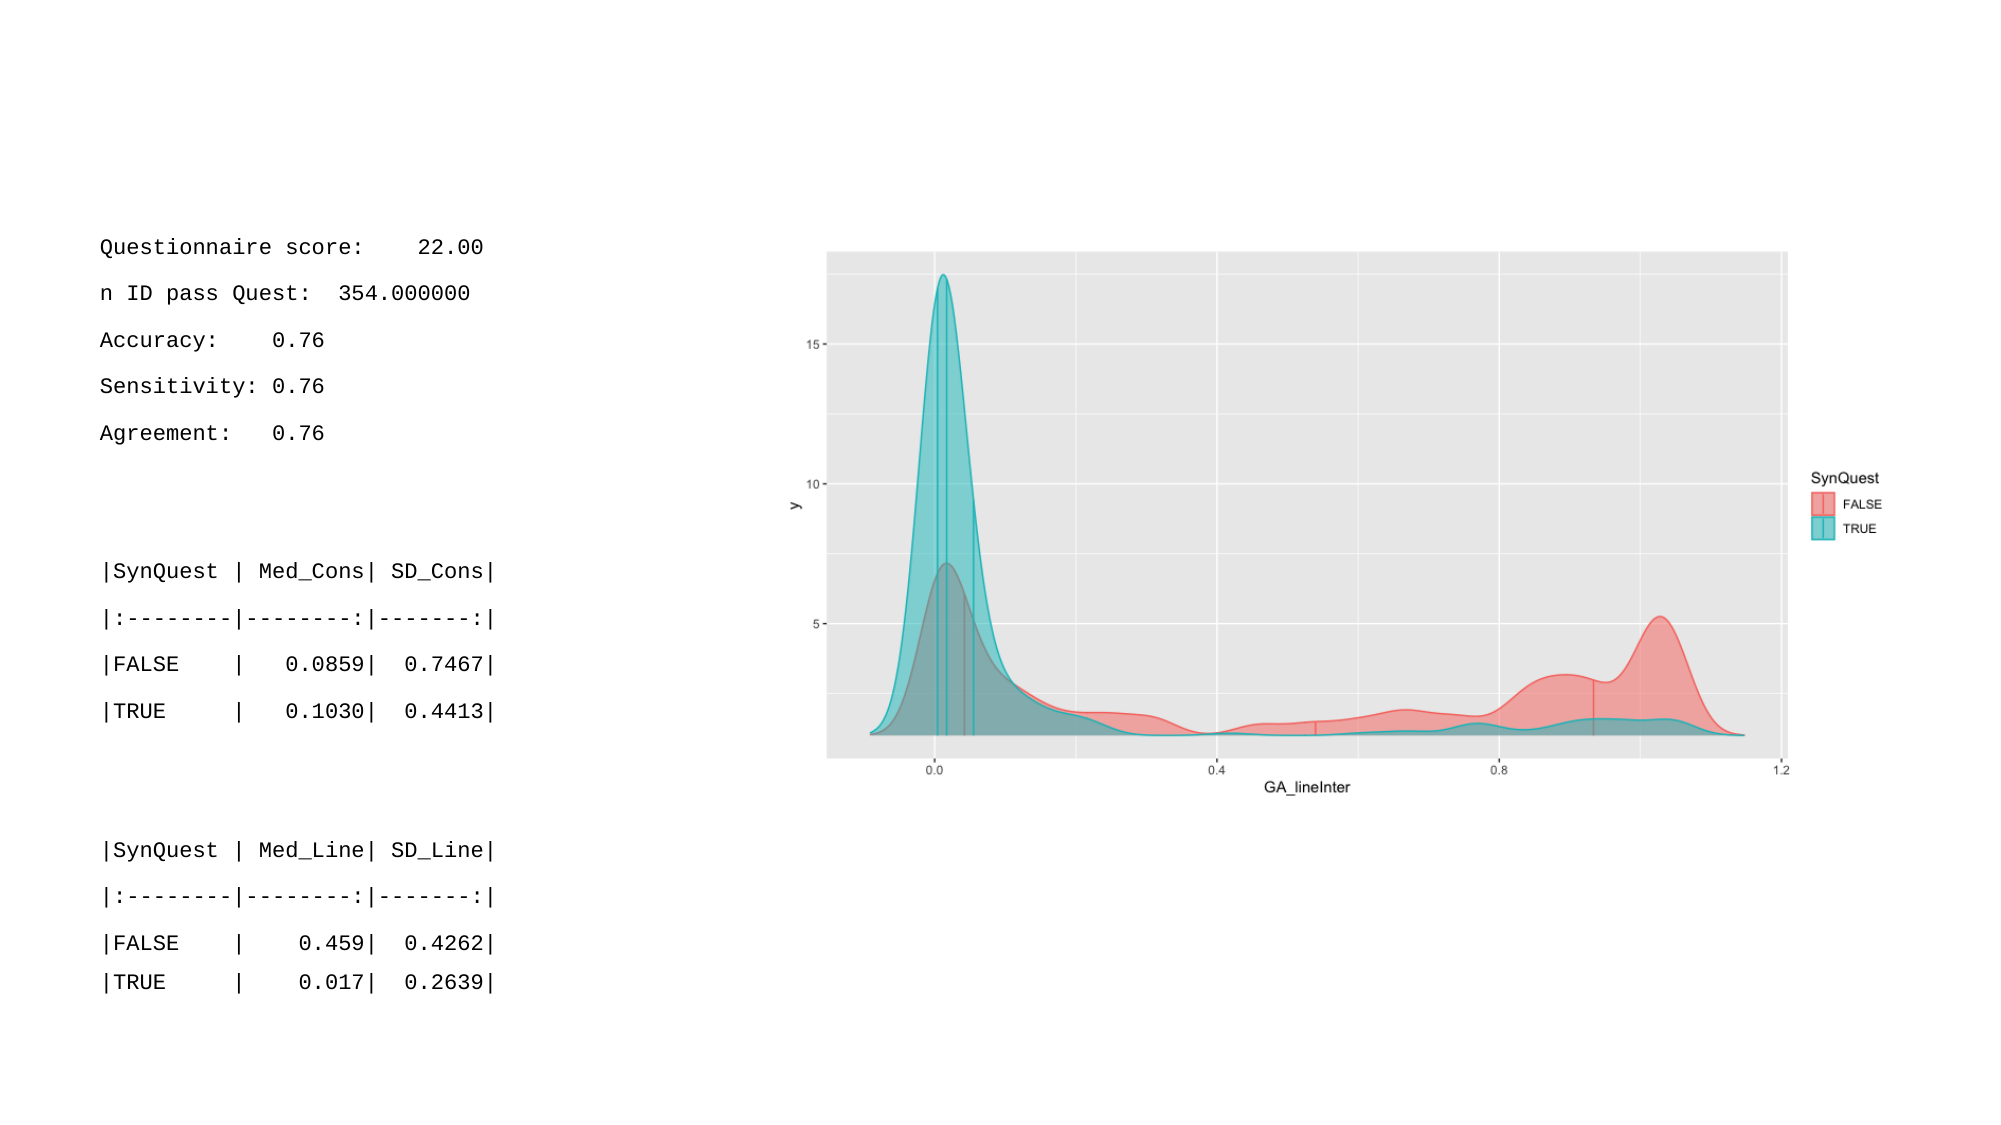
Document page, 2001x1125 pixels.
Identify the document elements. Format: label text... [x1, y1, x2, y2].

picture [779, 243, 1898, 804]
list Questionnaire score: 22.00 n ID pass Quest: 354.000000 Accuracy: 0.76 Sensitivity: 0.76 Agreement: 0.76 |SynQuest | Med_Cons| SD_Cons| |:--------|--------:|-------:| |FALSE | 0.0859| 0.7467| |TRUE | 0.1030| 0.4413| |SynQuest | Med_Line| SD_Line| |:--------|--------:|-------:| |FALSE | 0.459| 0.4262| |TRUE | 0.017| 0.2639| [99, 235, 758, 1005]
